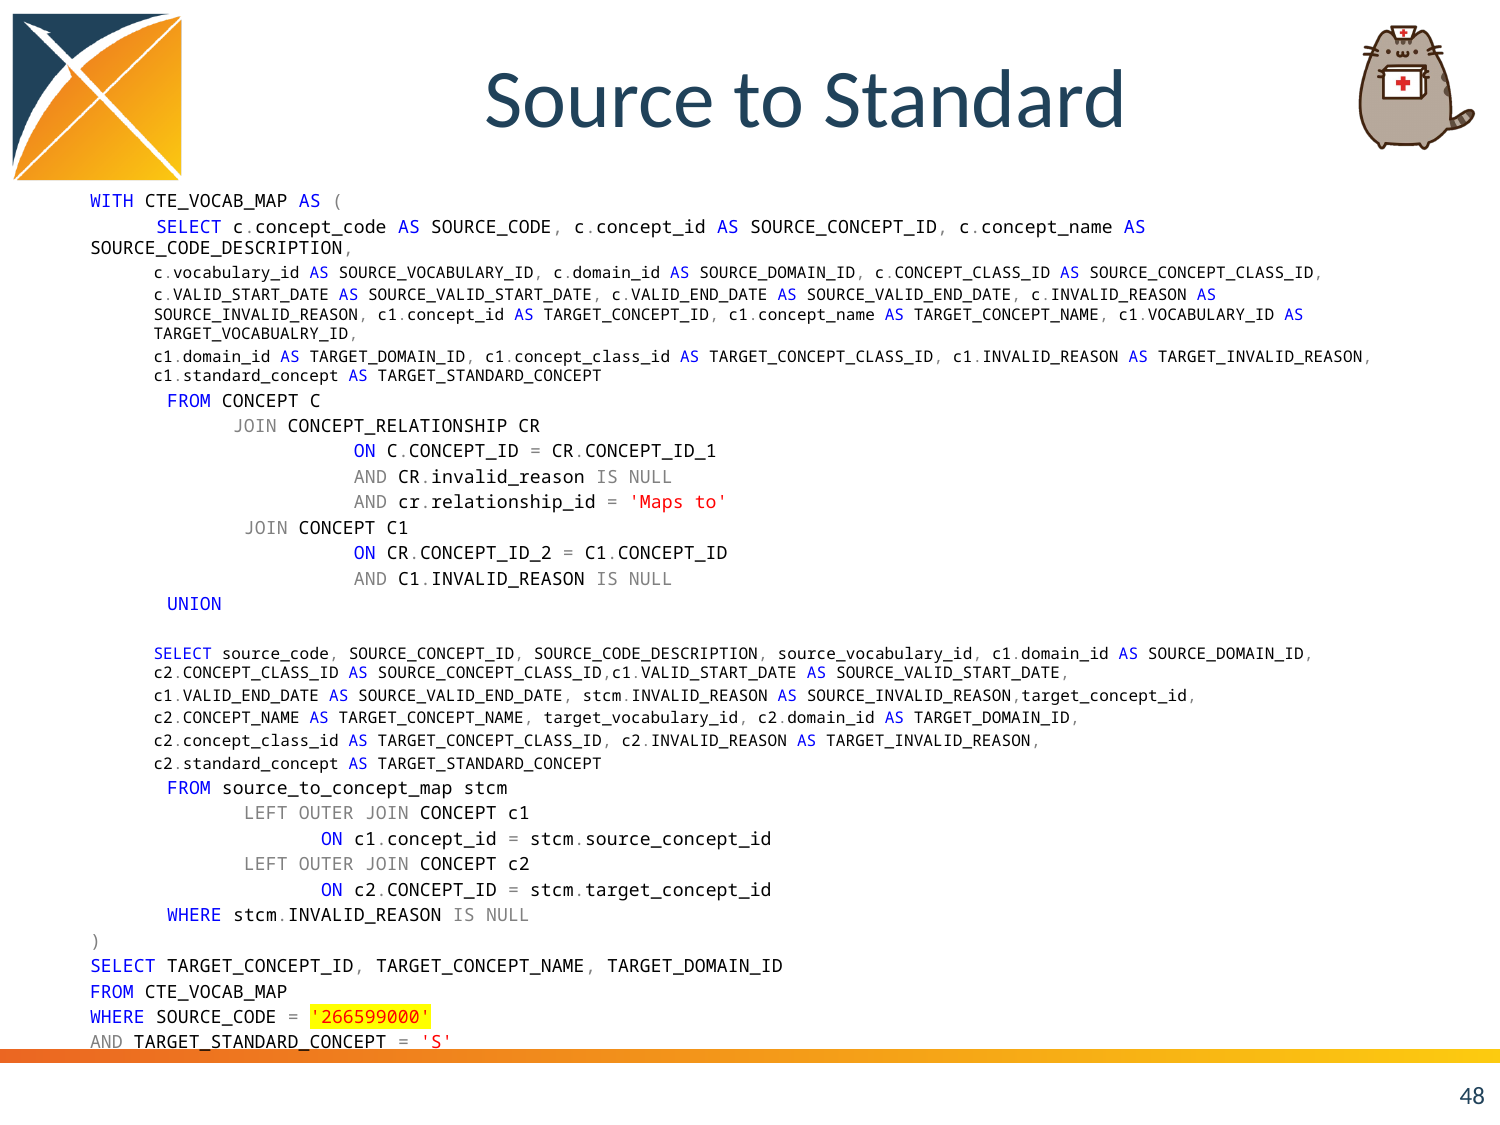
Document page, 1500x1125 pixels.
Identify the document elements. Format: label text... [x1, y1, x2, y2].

picture [0, 0, 206, 200]
slide_number 48 [1149, 1065, 1500, 1125]
picture [1324, 6, 1493, 171]
title Source to Standard [187, 24, 1319, 163]
list WITH CTE_VOCAB_MAP AS ( SELECT c.concept_code AS SOURCE_CODE, c.concept_id AS SOURCE_CONCEPT_ID, c.concept_name AS SOURCE_CODE_DESCRIPTION, c.vocabulary_id AS SOURCE_VOCABULARY_ID, c.domain_id AS SOURCE_DOMAIN_ID, c.CONCEPT_CLASS_ID AS SOURCE_CONCEPT_CLASS_ID, c.VALID_START_DATE AS SOURCE_VALID_START_DATE, c.VALID_END_DATE AS SOURCE_VALID_END_DATE, c.INVALID_REASON AS SOURCE_INVALID_REASON, c1.concept_id AS TARGET_CONCEPT_ID, c1.concept_name AS TARGET_CONCEPT_NAME, c1.VOCABULARY_ID AS TARGET_VOCABUALRY_ID, c1.domain_id AS TARGET_DOMAIN_ID, c1.concept_class_id AS TARGET_CONCEPT_CLASS_ID, c1.INVALID_REASON AS TARGET_INVALID_REASON, c1.standard_concept AS TARGET_STANDARD_CONCEPT FROM CONCEPT C JOIN CONCEPT_RELATIONSHIP CR ON C.CONCEPT_ID = CR.CONCEPT_ID_1 AND CR.invalid_reason IS NULL AND cr.relationship_id = 'Maps to' JOIN CONCEPT C1 ON CR.CONCEPT_ID_2 = C1.CONCEPT_ID AND C1.INVALID_REASON IS NULL UNION SELECT source_code, SOURCE_CONCEPT_ID, SOURCE_CODE_DESCRIPTION, source_vocabulary_id, c1.domain_id AS SOURCE_DOMAIN_ID, c2.CONCEPT_CLASS_ID AS SOURCE_CONCEPT_CLASS_ID,c1.VALID_START_DATE AS SOURCE_VALID_START_DATE, c1.VALID_END_DATE AS SOURCE_VALID_END_DATE, stcm.INVALID_REASON AS SOURCE_INVALID_REASON,target_concept_id, c2.CONCEPT_NAME AS TARGET_CONCEPT_NAME, target_vocabulary_id, c2.domain_id AS TARGET_DOMAIN_ID, c2.concept_class_id AS TARGET_CONCEPT_CLASS_ID, c2.INVALID_REASON AS TARGET_INVALID_REASON, c2.standard_concept AS TARGET_STANDARD_CONCEPT FROM source_to_concept_map stcm LEFT OUTER JOIN CONCEPT c1 ON c1.concept_id = stcm.source_concept_id LEFT OUTER JOIN CONCEPT c2 ON c2.CONCEPT_ID = stcm.target_concept_id WHERE stcm.INVALID_REASON IS NULL ) SELECT TARGET_CONCEPT_ID, TARGET_CONCEPT_NAME, TARGET_DOMAIN_ID FROM CTE_VOCAB_MAP WHERE SOURCE_CODE = '266599000' AND TARGET_STANDARD_CONCEPT = 'S' [75, 182, 1425, 1066]
